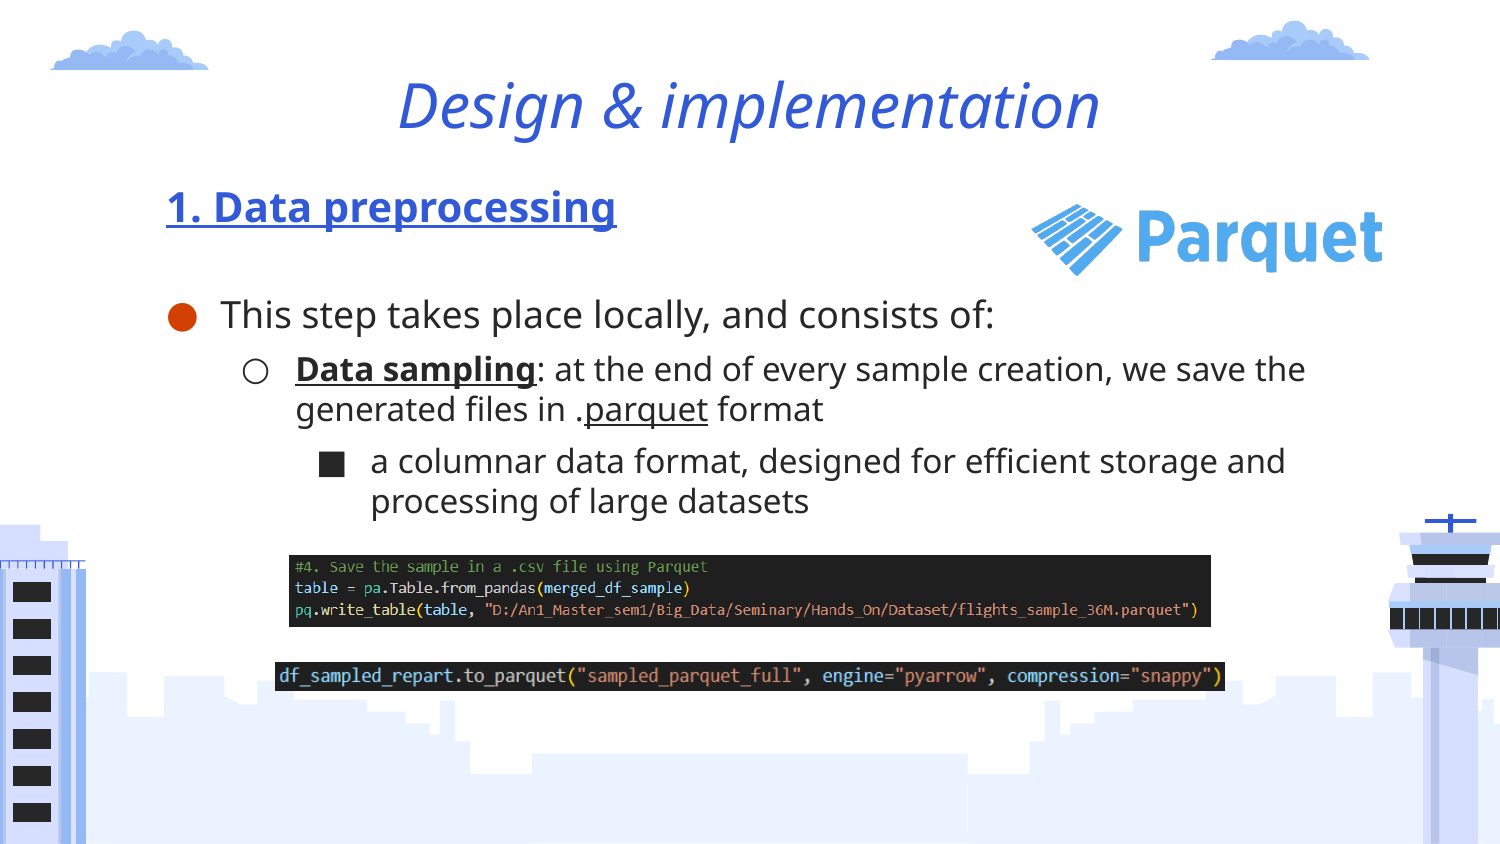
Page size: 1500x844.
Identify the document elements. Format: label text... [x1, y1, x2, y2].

picture [289, 554, 1211, 627]
picture [1031, 204, 1383, 277]
picture [275, 662, 1225, 691]
title Design & implementation [118, 60, 1382, 150]
list 1. Data preprocessing This step takes place locally, and consists of: Data sampling: at the end of every sample creation, we save the generated files in .parquet format a columnar data format, designed for efficient storage and processing of large datasets [130, 165, 1395, 755]
